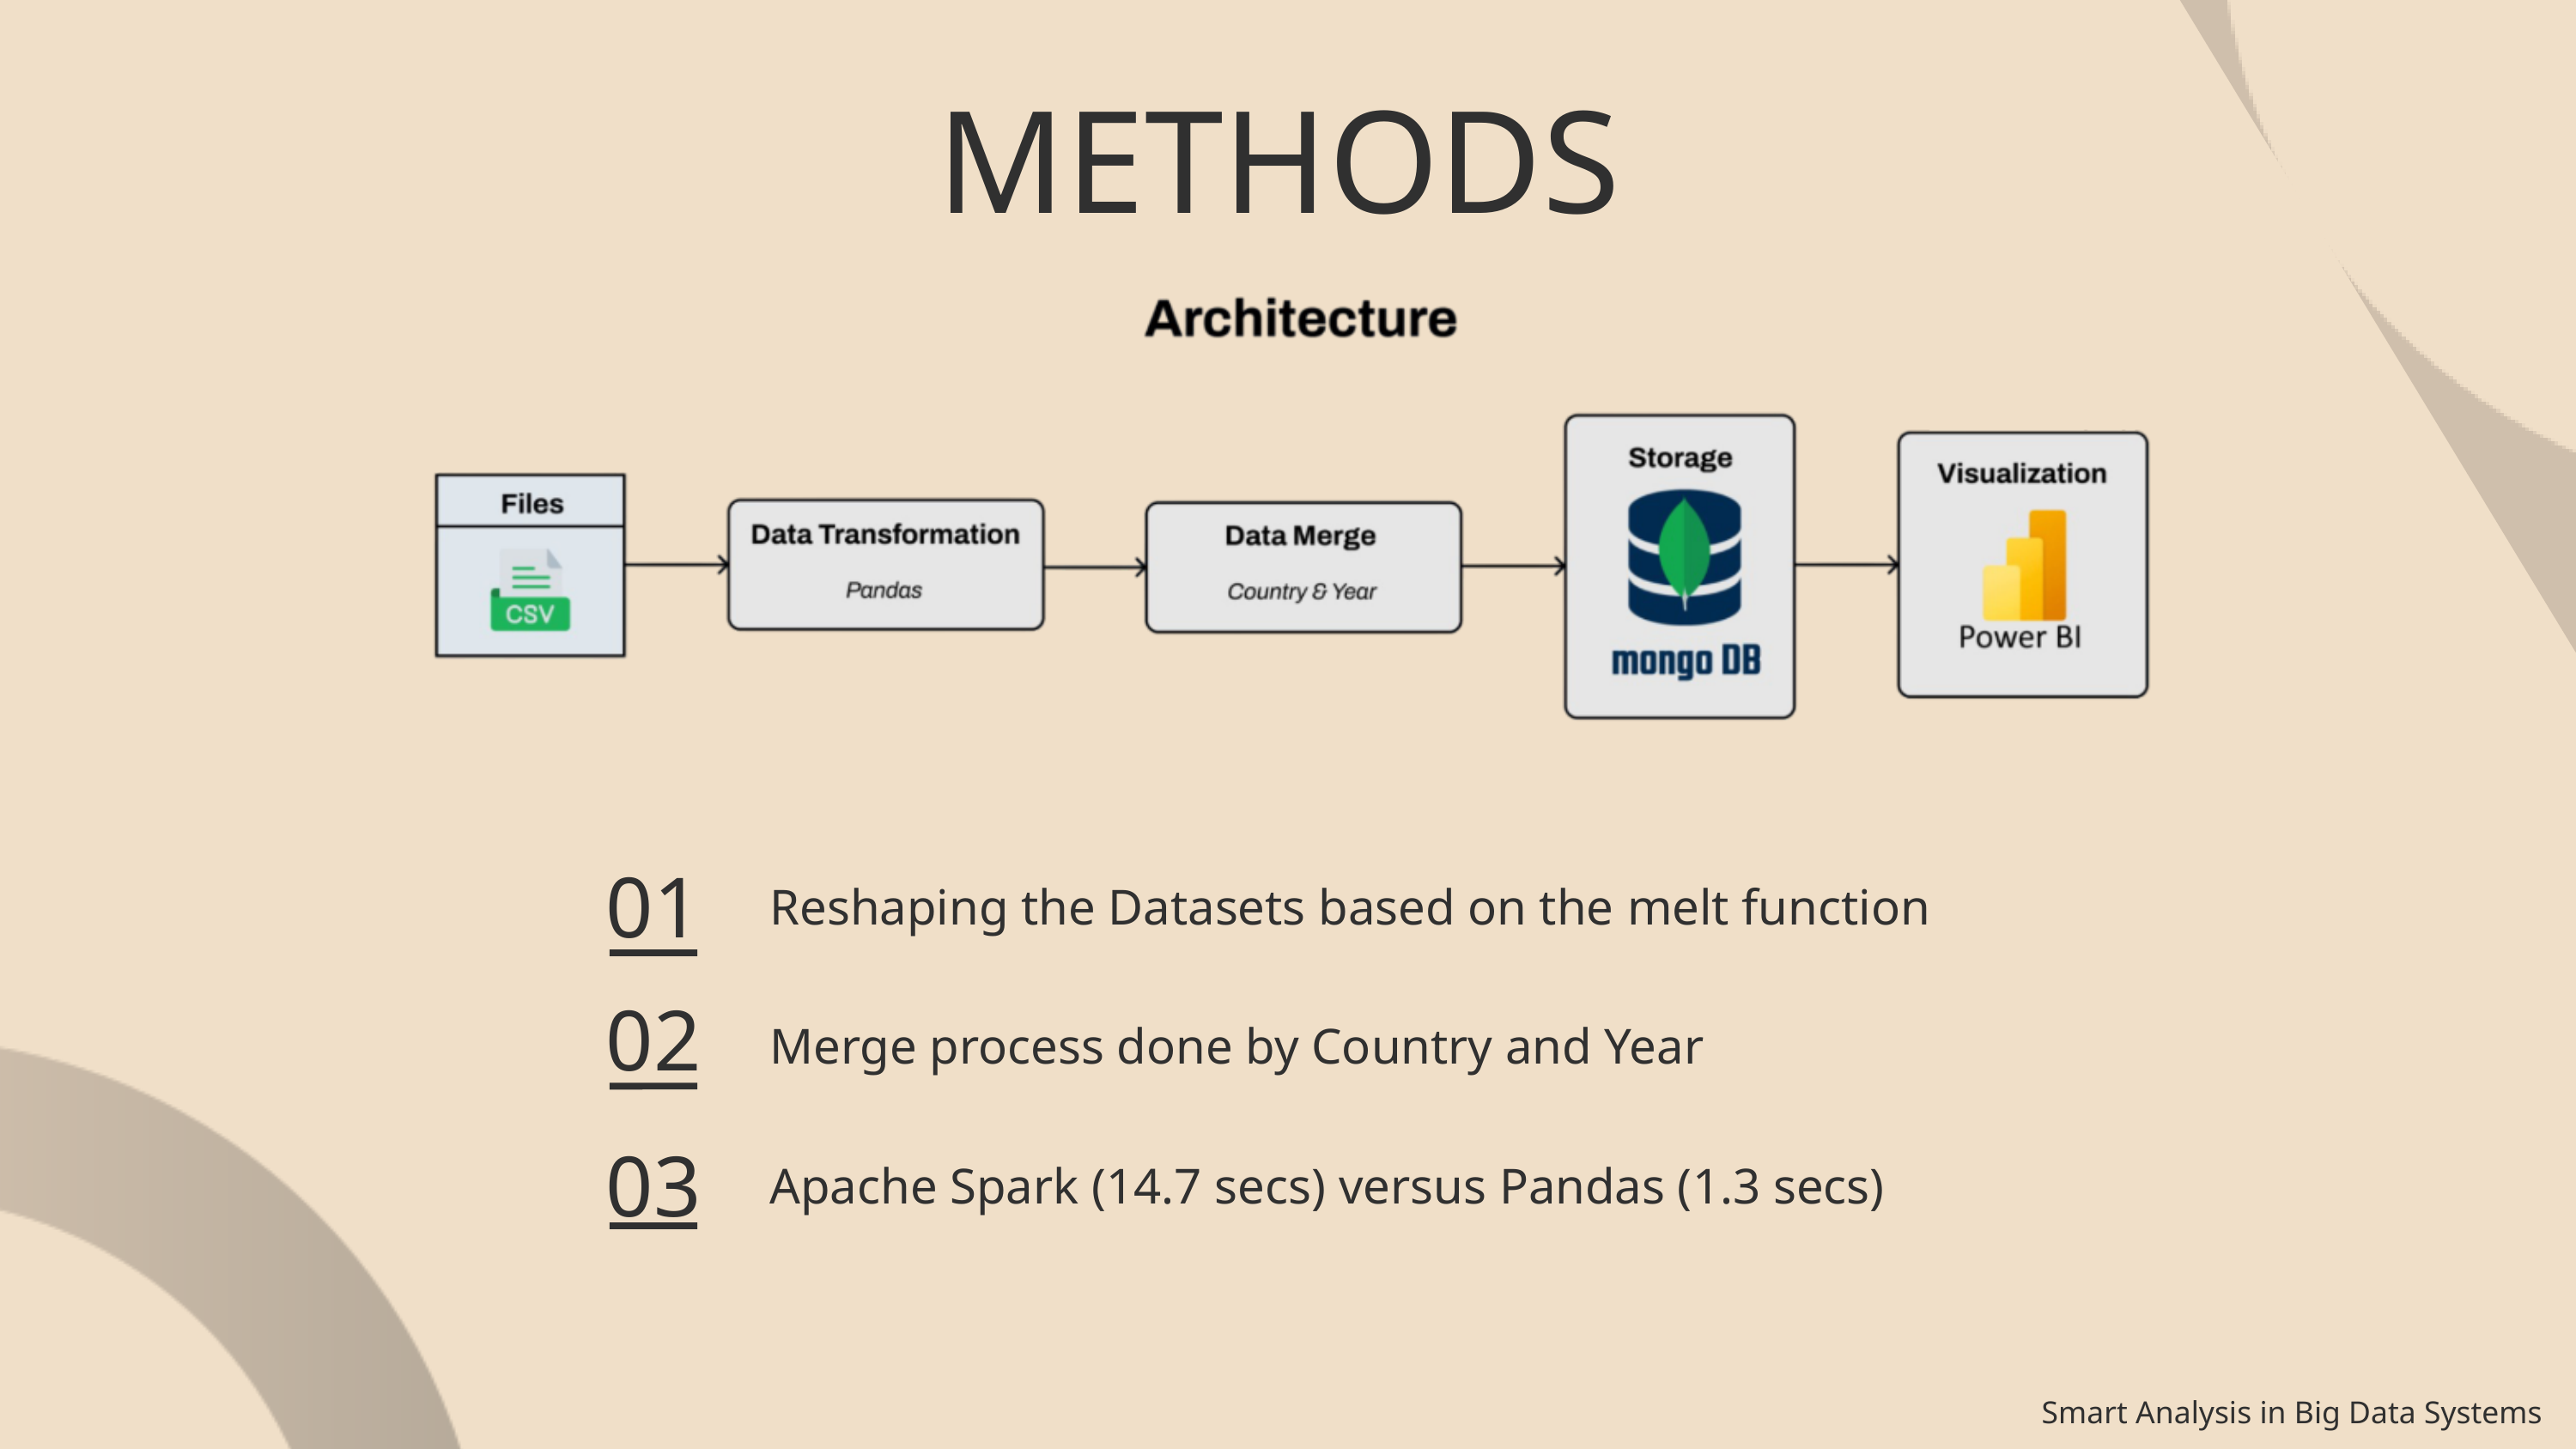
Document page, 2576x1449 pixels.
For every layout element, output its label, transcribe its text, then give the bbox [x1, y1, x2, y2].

text_box Smart Analysis in Big Data Systems [2008, 1387, 2576, 1431]
text_box Merge process done by Country and Year [769, 1007, 1750, 1074]
text_box [0, 1040, 490, 1449]
text_box 01 [581, 839, 726, 955]
text_box METHODS [0, 71, 2326, 242]
text_box 02 [581, 973, 726, 1088]
text_box 03 [581, 1119, 726, 1234]
text_box [2179, 0, 2576, 653]
text_box [398, 281, 2177, 742]
text_box Apache Spark (14.7 secs) versus Pandas (1.3 secs) [769, 1147, 1964, 1214]
text_box Reshaping the Datasets based on the melt function [769, 867, 1977, 935]
